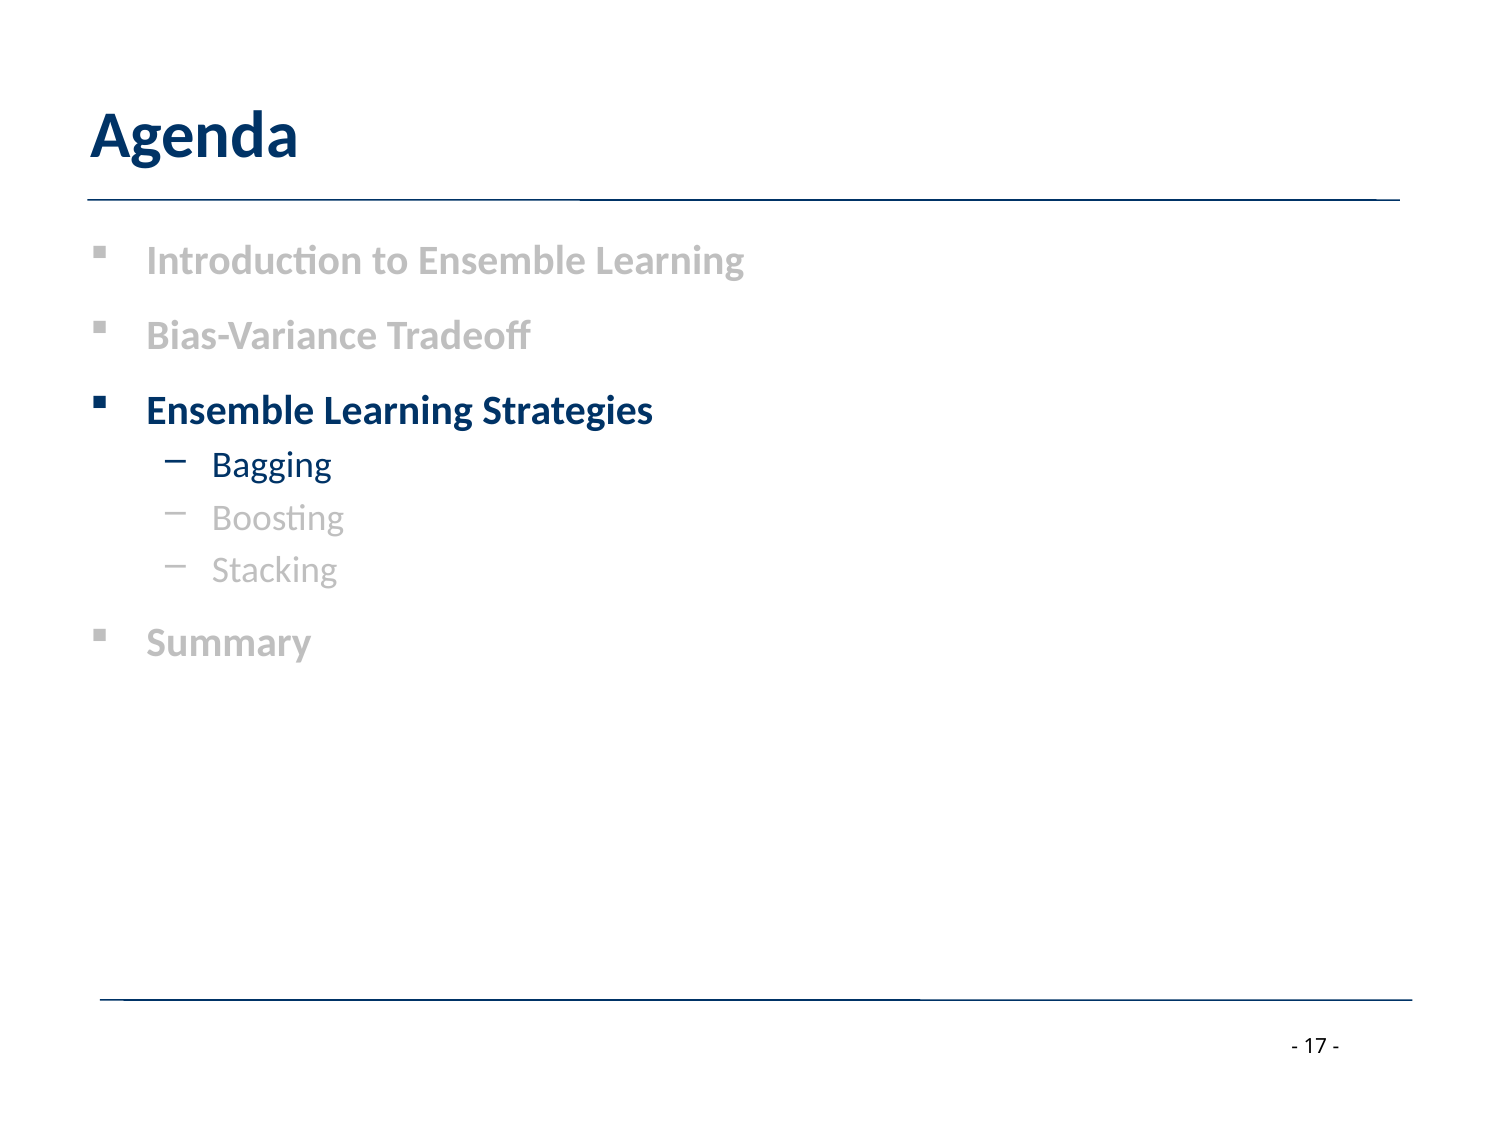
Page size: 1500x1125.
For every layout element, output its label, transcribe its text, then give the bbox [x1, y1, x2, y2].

list Introduction to Ensemble Learning Bias-Variance Tradeoff Ensemble Learning Strategies Bagging Boosting Stacking Summary [75, 224, 1425, 1005]
title Agenda [75, 37, 1425, 224]
